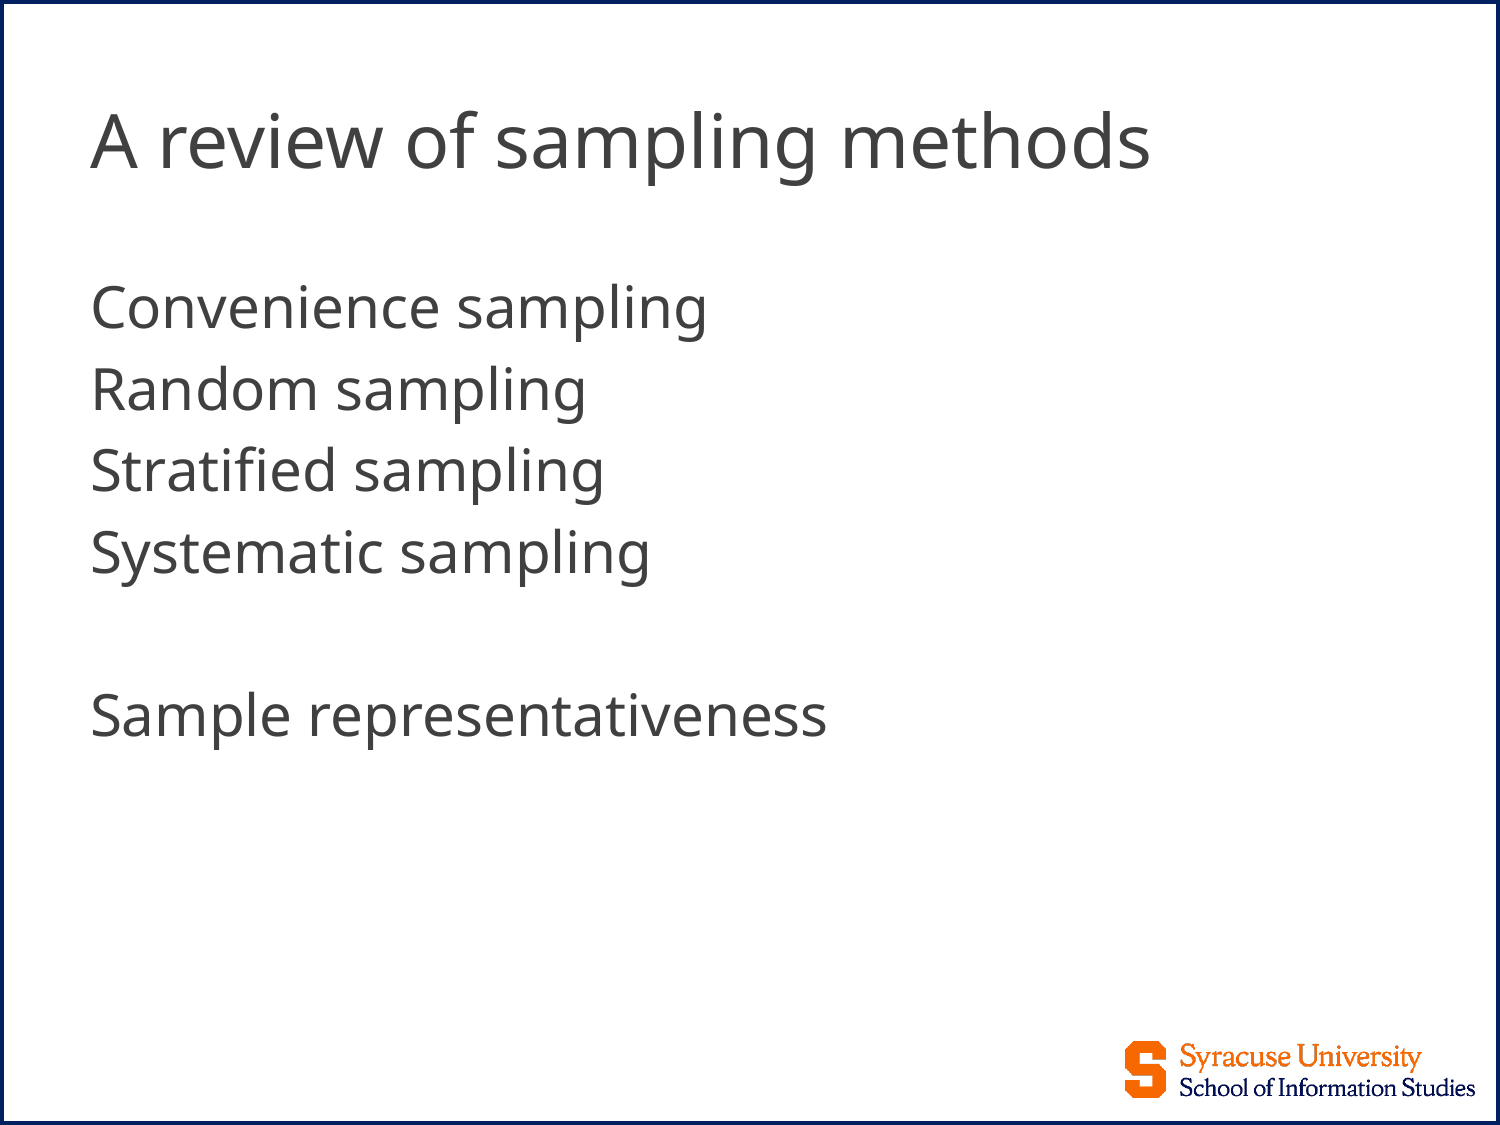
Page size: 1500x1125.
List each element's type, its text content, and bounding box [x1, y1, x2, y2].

picture [1125, 1041, 1475, 1098]
title A review of sampling methods [75, 45, 1425, 233]
list Convenience sampling Random sampling Stratified sampling Systematic sampling Sample representativeness [75, 262, 1425, 1005]
